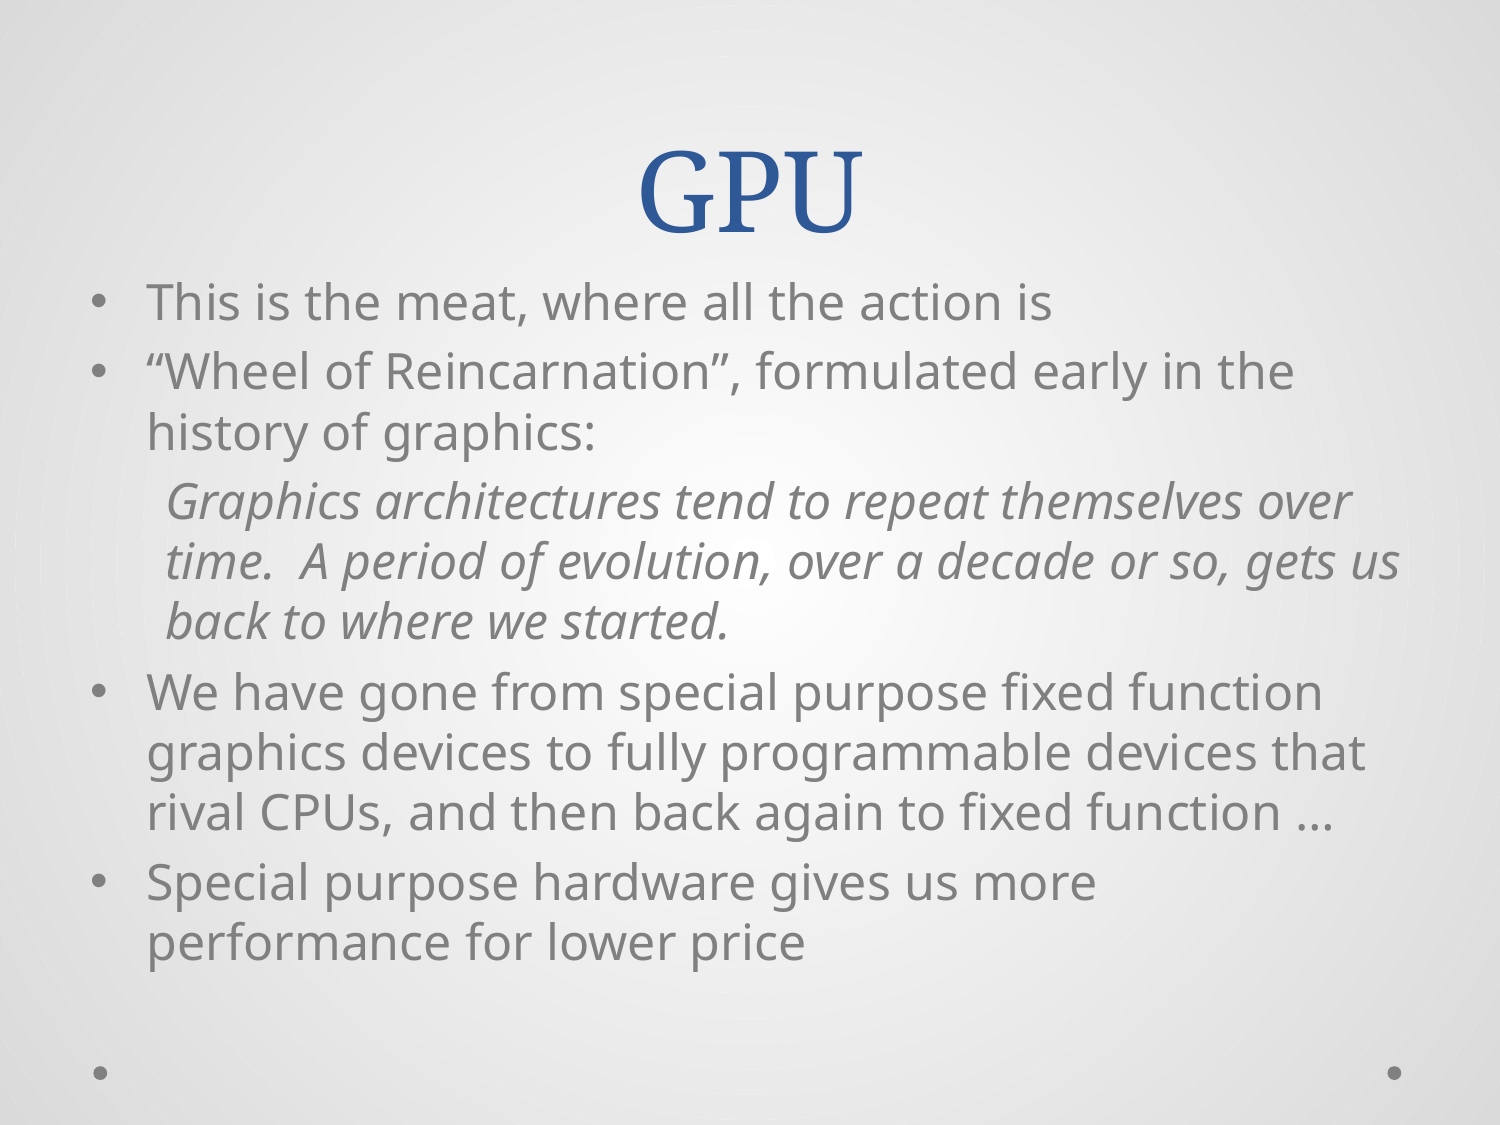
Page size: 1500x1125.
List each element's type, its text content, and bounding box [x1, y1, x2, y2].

title GPU [75, 0, 1425, 262]
list This is the meat, where all the action is “Wheel of Reincarnation”, formulated early in the history of graphics: Graphics architectures tend to repeat themselves over time. A period of evolution, over a decade or so, gets us back to where we started. We have gone from special purpose fixed function graphics devices to fully programmable devices that rival CPUs, and then back again to fixed function … Special purpose hardware gives us more performance for lower price [75, 262, 1425, 1005]
